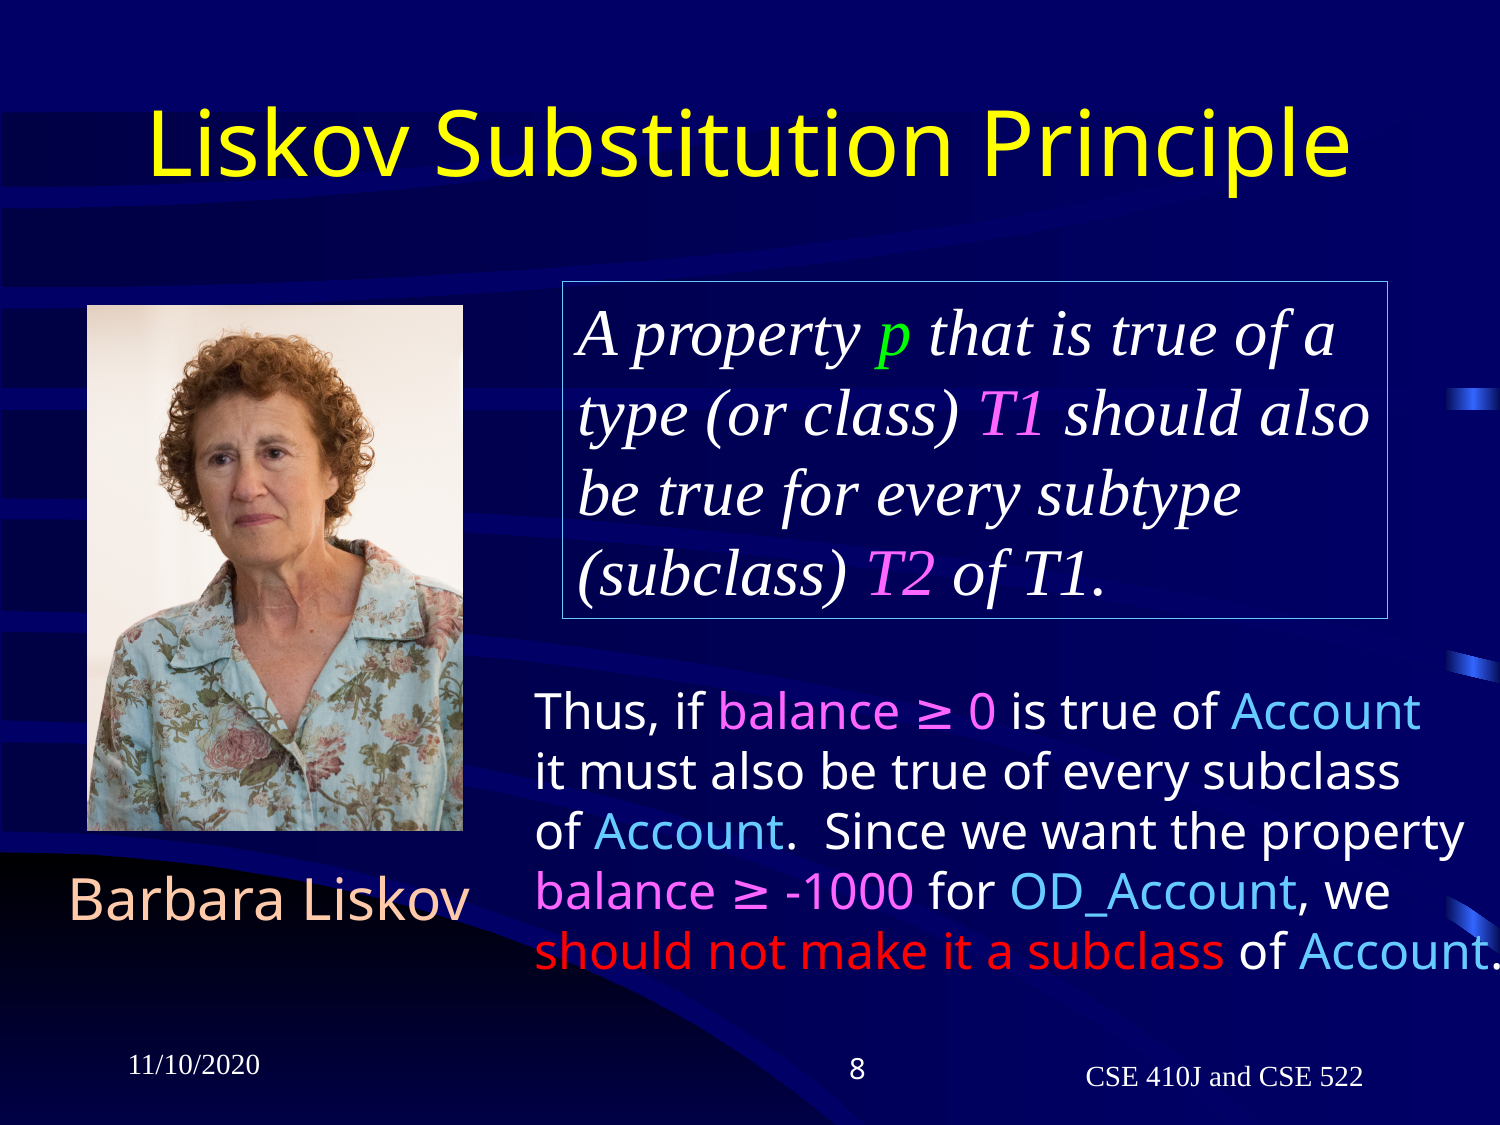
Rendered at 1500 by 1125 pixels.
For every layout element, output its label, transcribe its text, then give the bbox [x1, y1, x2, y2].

slide_number 8 [568, 1022, 882, 1098]
list A property p that is true of a type (or class) T1 should also be true for every subtype (subclass) T2 of T1. [562, 281, 1388, 619]
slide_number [112, 1012, 426, 1088]
title Liskov Substitution Principle [112, 45, 1388, 234]
footer CSE 410J and CSE 522 [987, 1024, 1463, 1101]
picture [87, 305, 463, 832]
text_box Barbara Liskov [53, 854, 485, 939]
text_box Thus, if balance ≥ 0 is true of Account it must also be true of every subclass of Account. Since we want the property balance ≥ -1000 for OD_Account, we should not make it a subclass of Account. [519, 671, 1500, 987]
